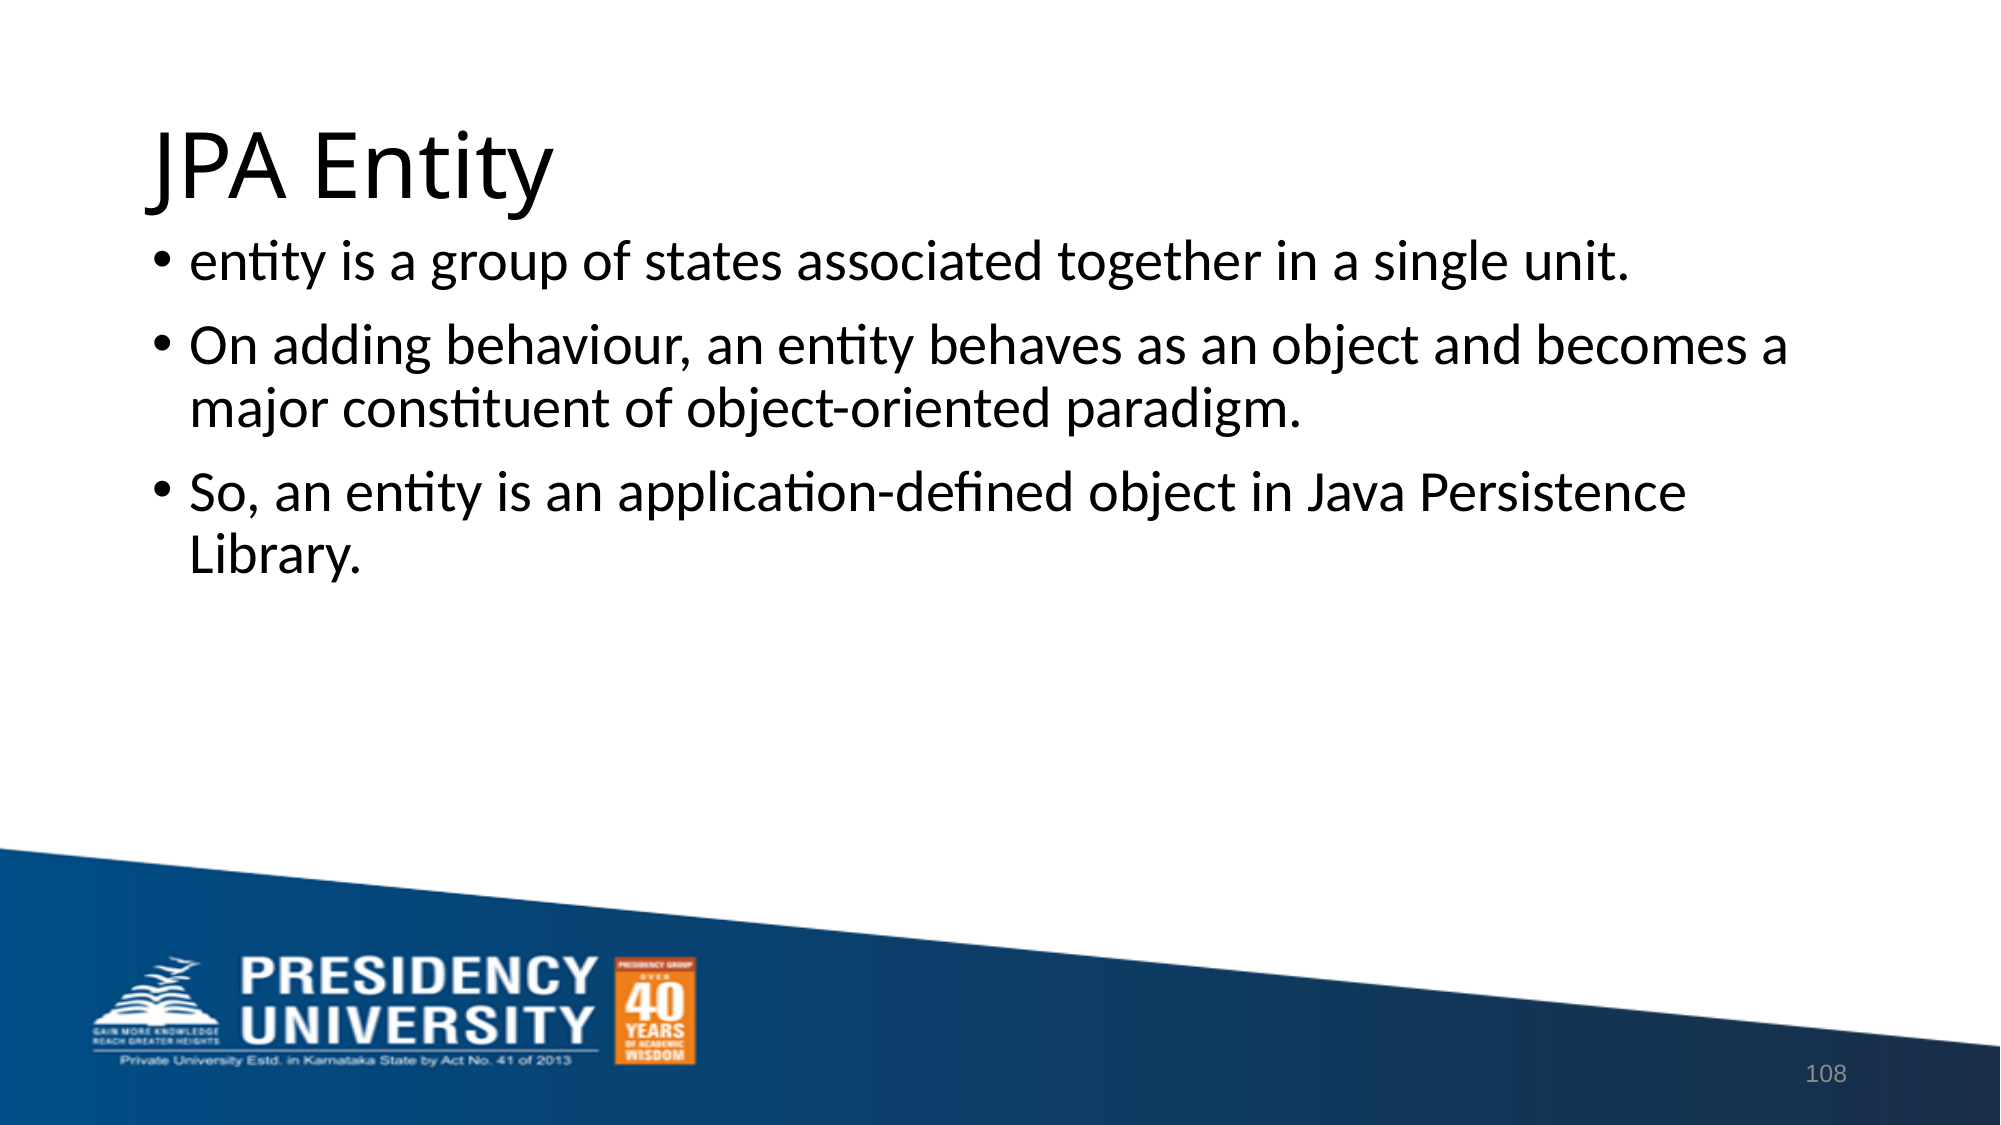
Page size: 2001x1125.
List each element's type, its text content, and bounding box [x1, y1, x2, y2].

title JPA Entity [137, 59, 1863, 222]
list entity is a group of states associated together in a single unit. On adding behaviour, an entity behaves as an object and becomes a major constituent of object-oriented paradigm. So, an entity is an application-defined object in Java Persistence Library. [137, 222, 1863, 1014]
slide_number 108 [1412, 1042, 1863, 1103]
picture [0, 845, 2000, 1125]
